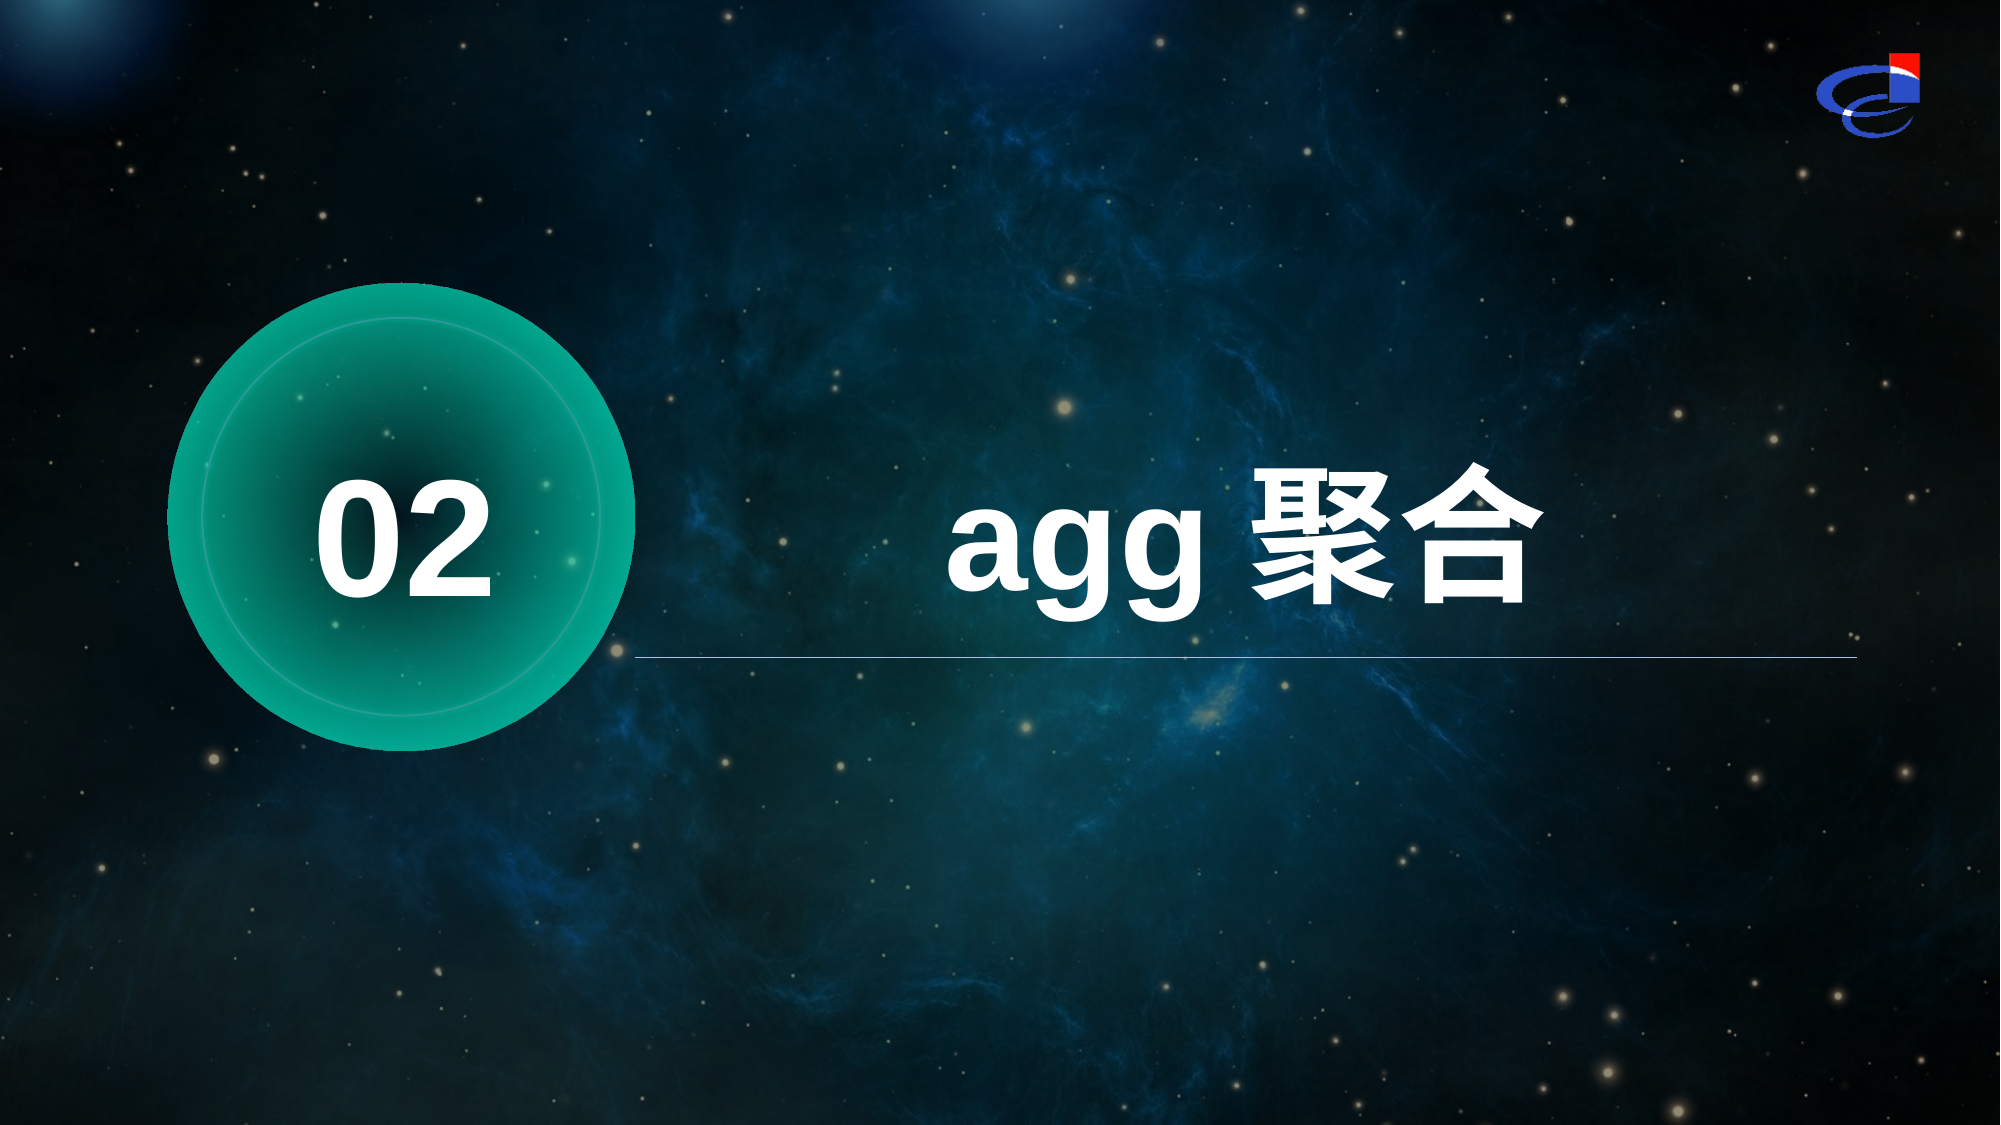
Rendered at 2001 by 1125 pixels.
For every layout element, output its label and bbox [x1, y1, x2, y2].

text_box [167, 282, 635, 751]
picture [0, 0, 2001, 1125]
